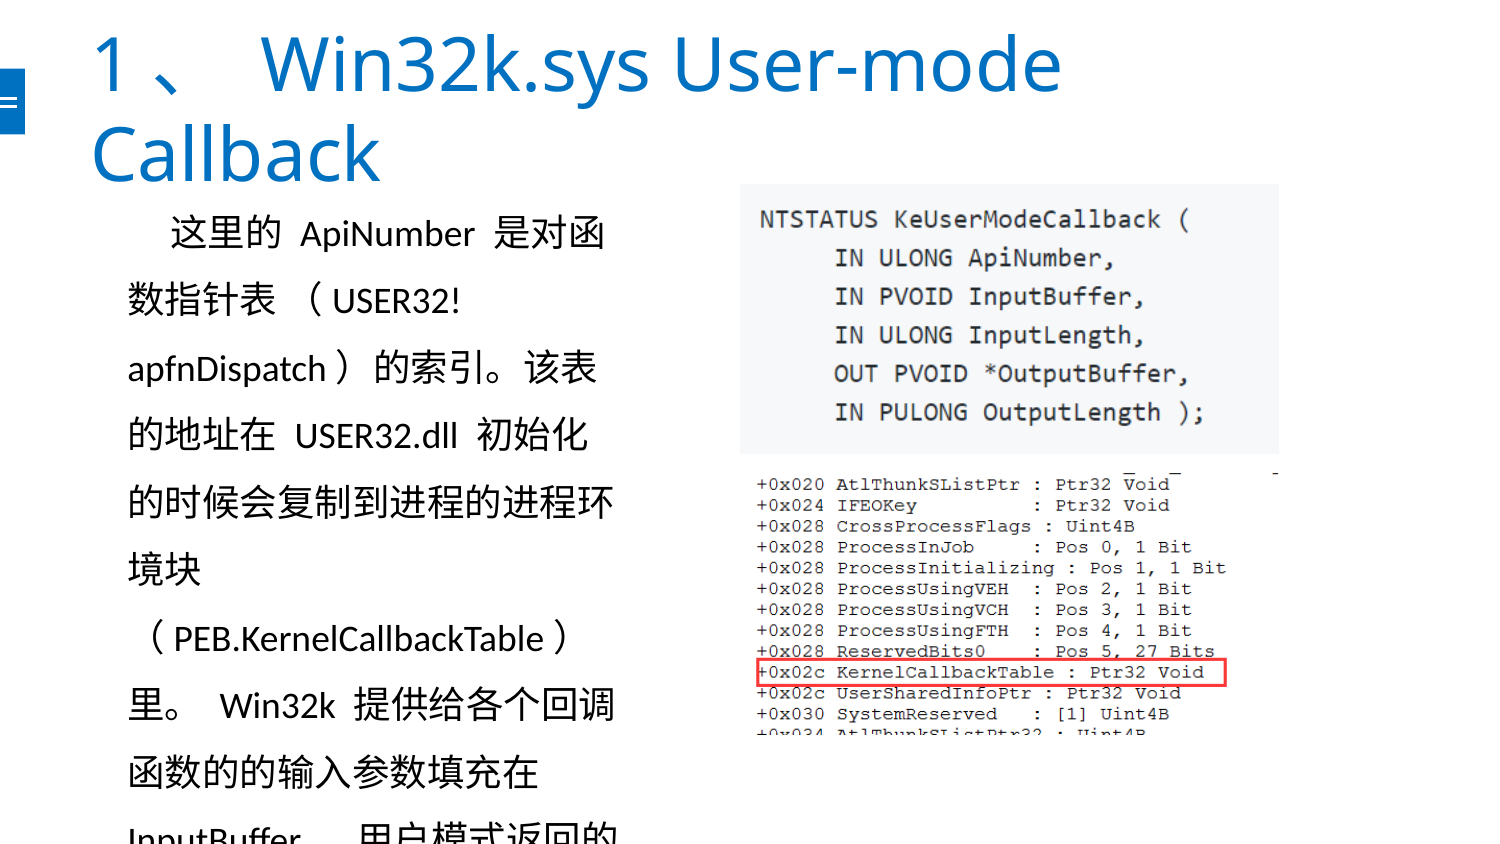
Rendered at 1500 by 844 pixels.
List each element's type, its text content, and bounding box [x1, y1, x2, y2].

picture [740, 184, 1279, 454]
title 1、 Win32k.sys User-mode Callback [75, 71, 1325, 142]
text_box 这里的 ApiNumber 是对函数指针表 （USER32!apfnDispatch）的索引。该表的地址在 USER32.dll 初始化的时候会复制到进程的进程环境块（PEB.KernelCallbackTable）里。 Win32k 提供给各个回调函数的的输入参数填充在 InputBuffer， 用户模式返回的输出在 OutputBuffer。 [112, 178, 638, 844]
picture [749, 471, 1279, 736]
